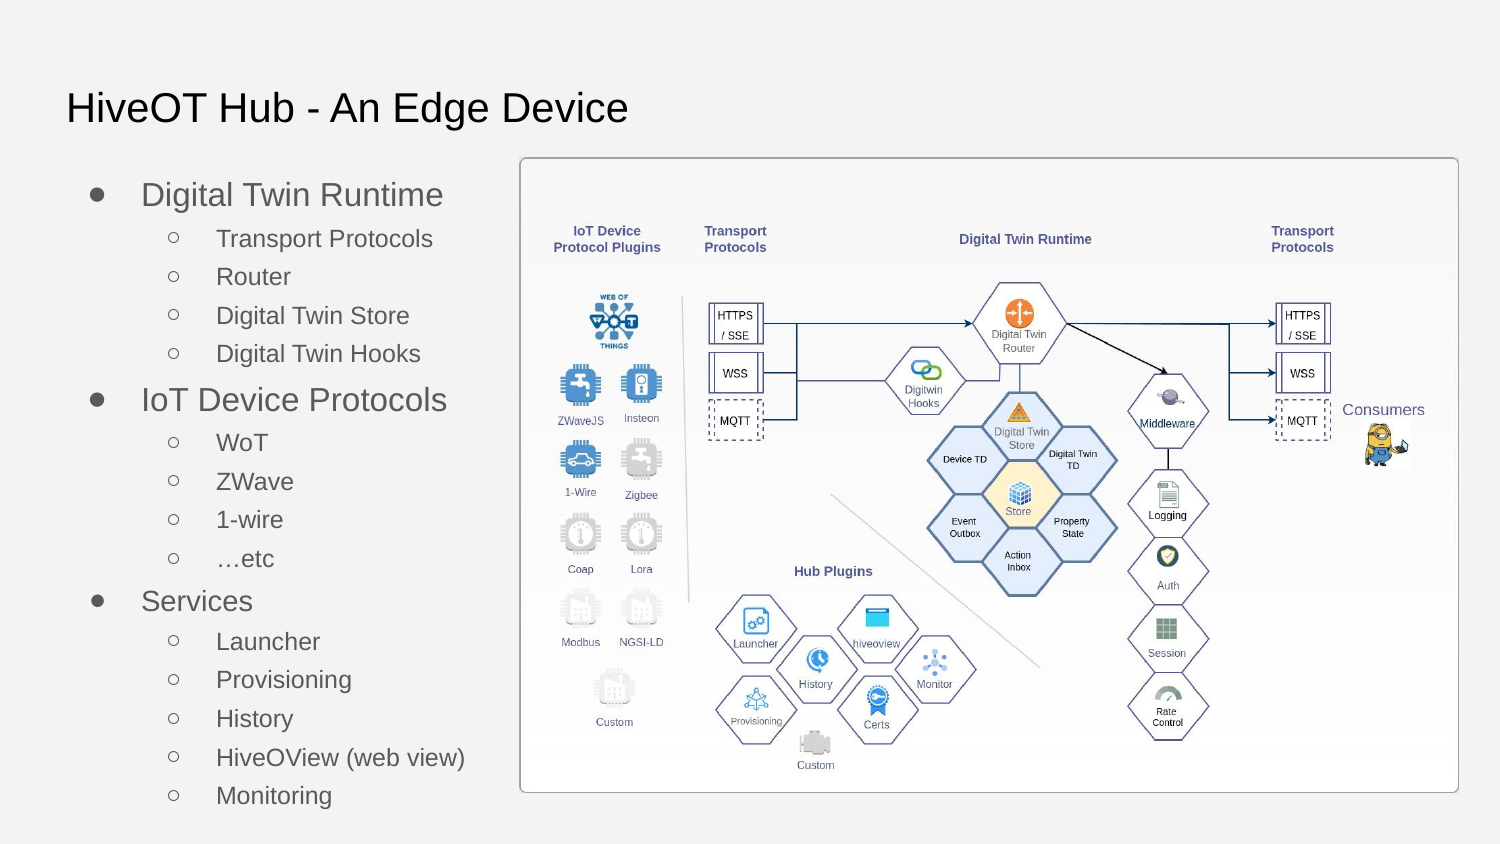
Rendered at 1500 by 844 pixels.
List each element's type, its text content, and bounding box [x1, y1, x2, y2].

list Digital Twin Runtime Transport Protocols Router Digital Twin Store Digital Twin Hooks IoT Device Protocols WoT ZWave 1-wire …etc Services Launcher Provisioning History HiveOView (web view) Monitoring [51, 152, 1449, 798]
title HiveOT Hub - An Edge Device [51, 65, 1449, 152]
picture [519, 156, 1460, 794]
